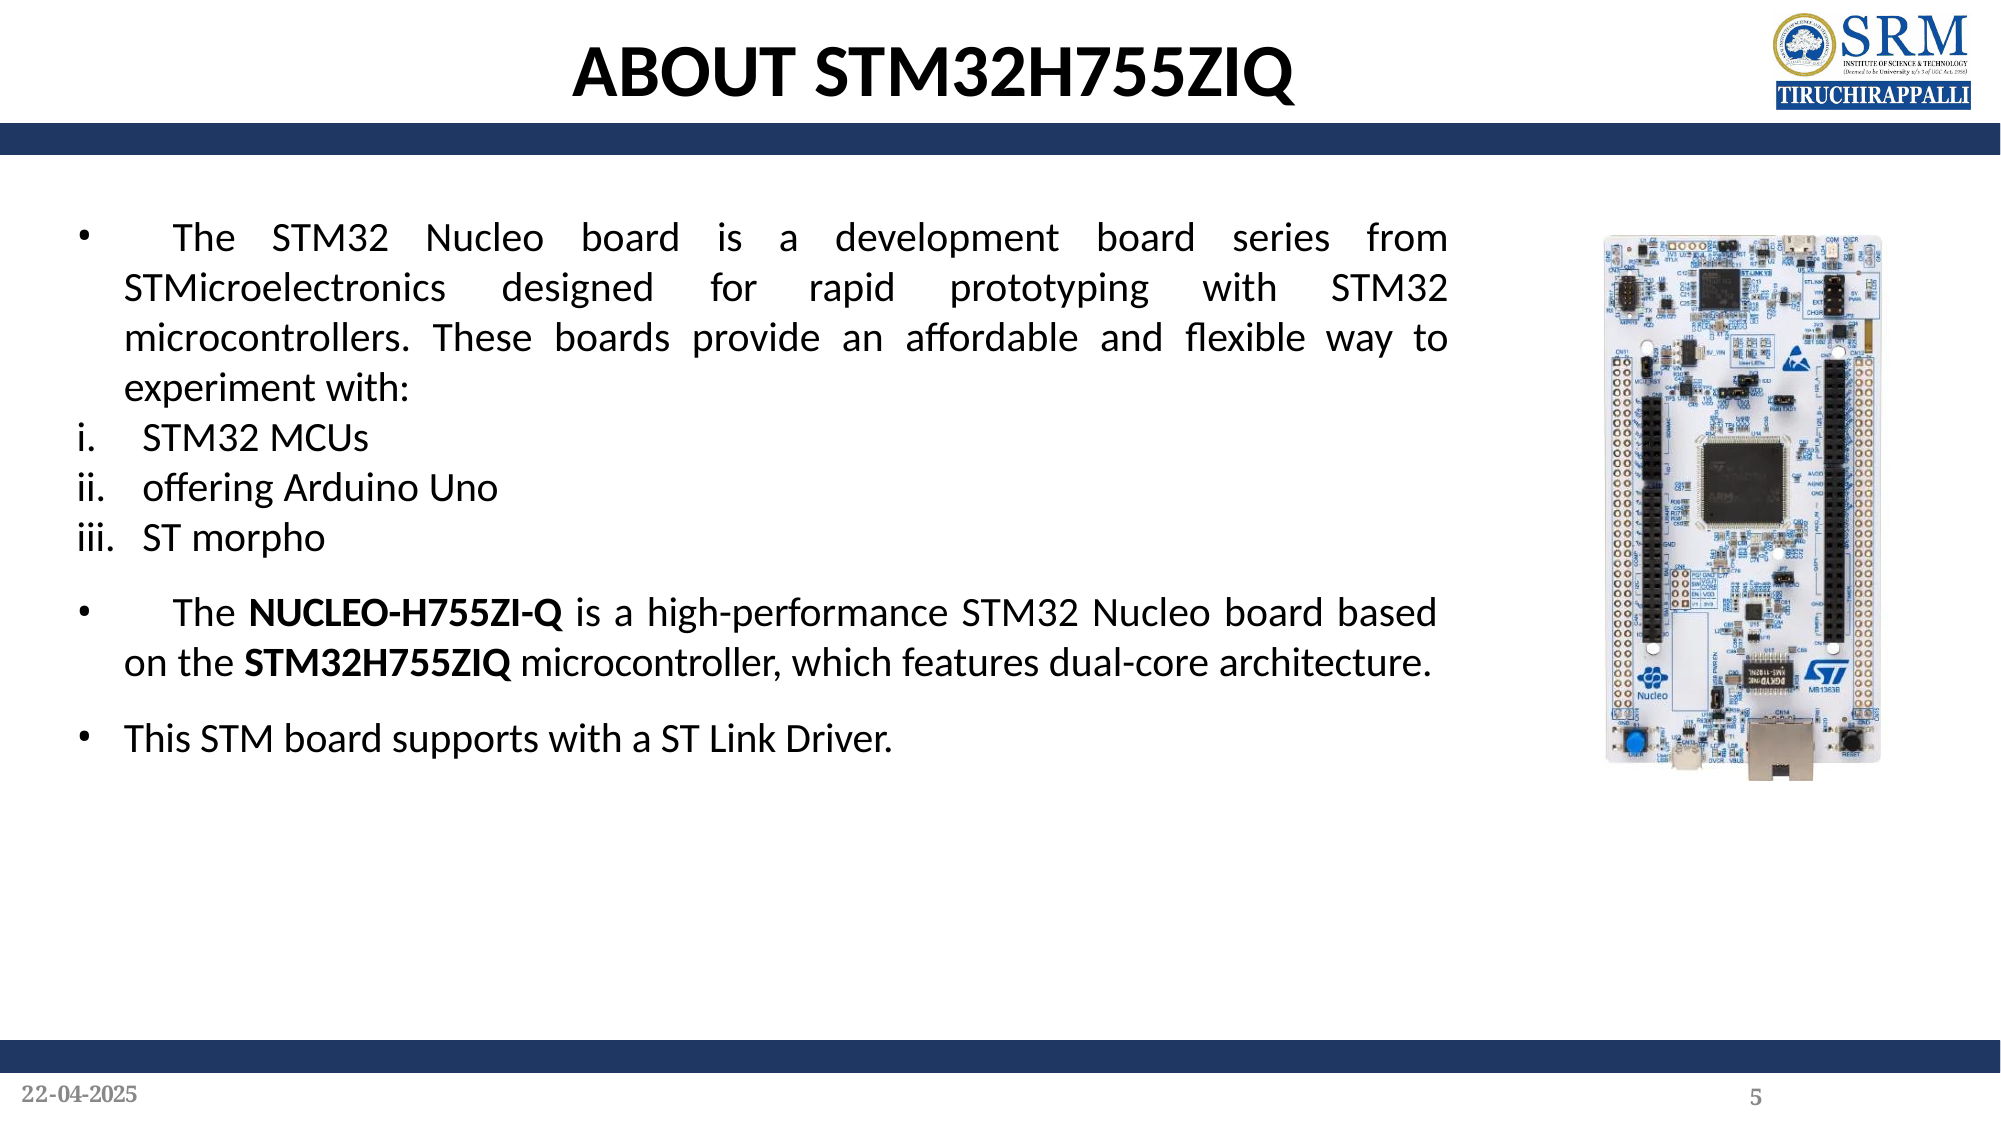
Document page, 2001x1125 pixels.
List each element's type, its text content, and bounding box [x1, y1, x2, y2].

picture [1773, 13, 1971, 110]
picture [1603, 235, 1889, 781]
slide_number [19, 1079, 221, 1125]
text_box The STM32 Nucleo board is a development board series from STMicroelectronics designed for rapid prototyping with STM32 microcontrollers. These boards provide an affordable and flexible way to experiment with: STM32 MCUs offering Arduino Uno ST morpho The NUCLEO-H755ZI-Q is a high-performance STM32 Nucleo board based on the STM32H755ZIQ microcontroller, which features dual-core architecture. This STM board supports with a ST Link Driver. [74, 207, 1450, 761]
slide_number 5 [1743, 1081, 1780, 1125]
title ABOUT STM32H755ZIQ [531, 19, 1469, 210]
